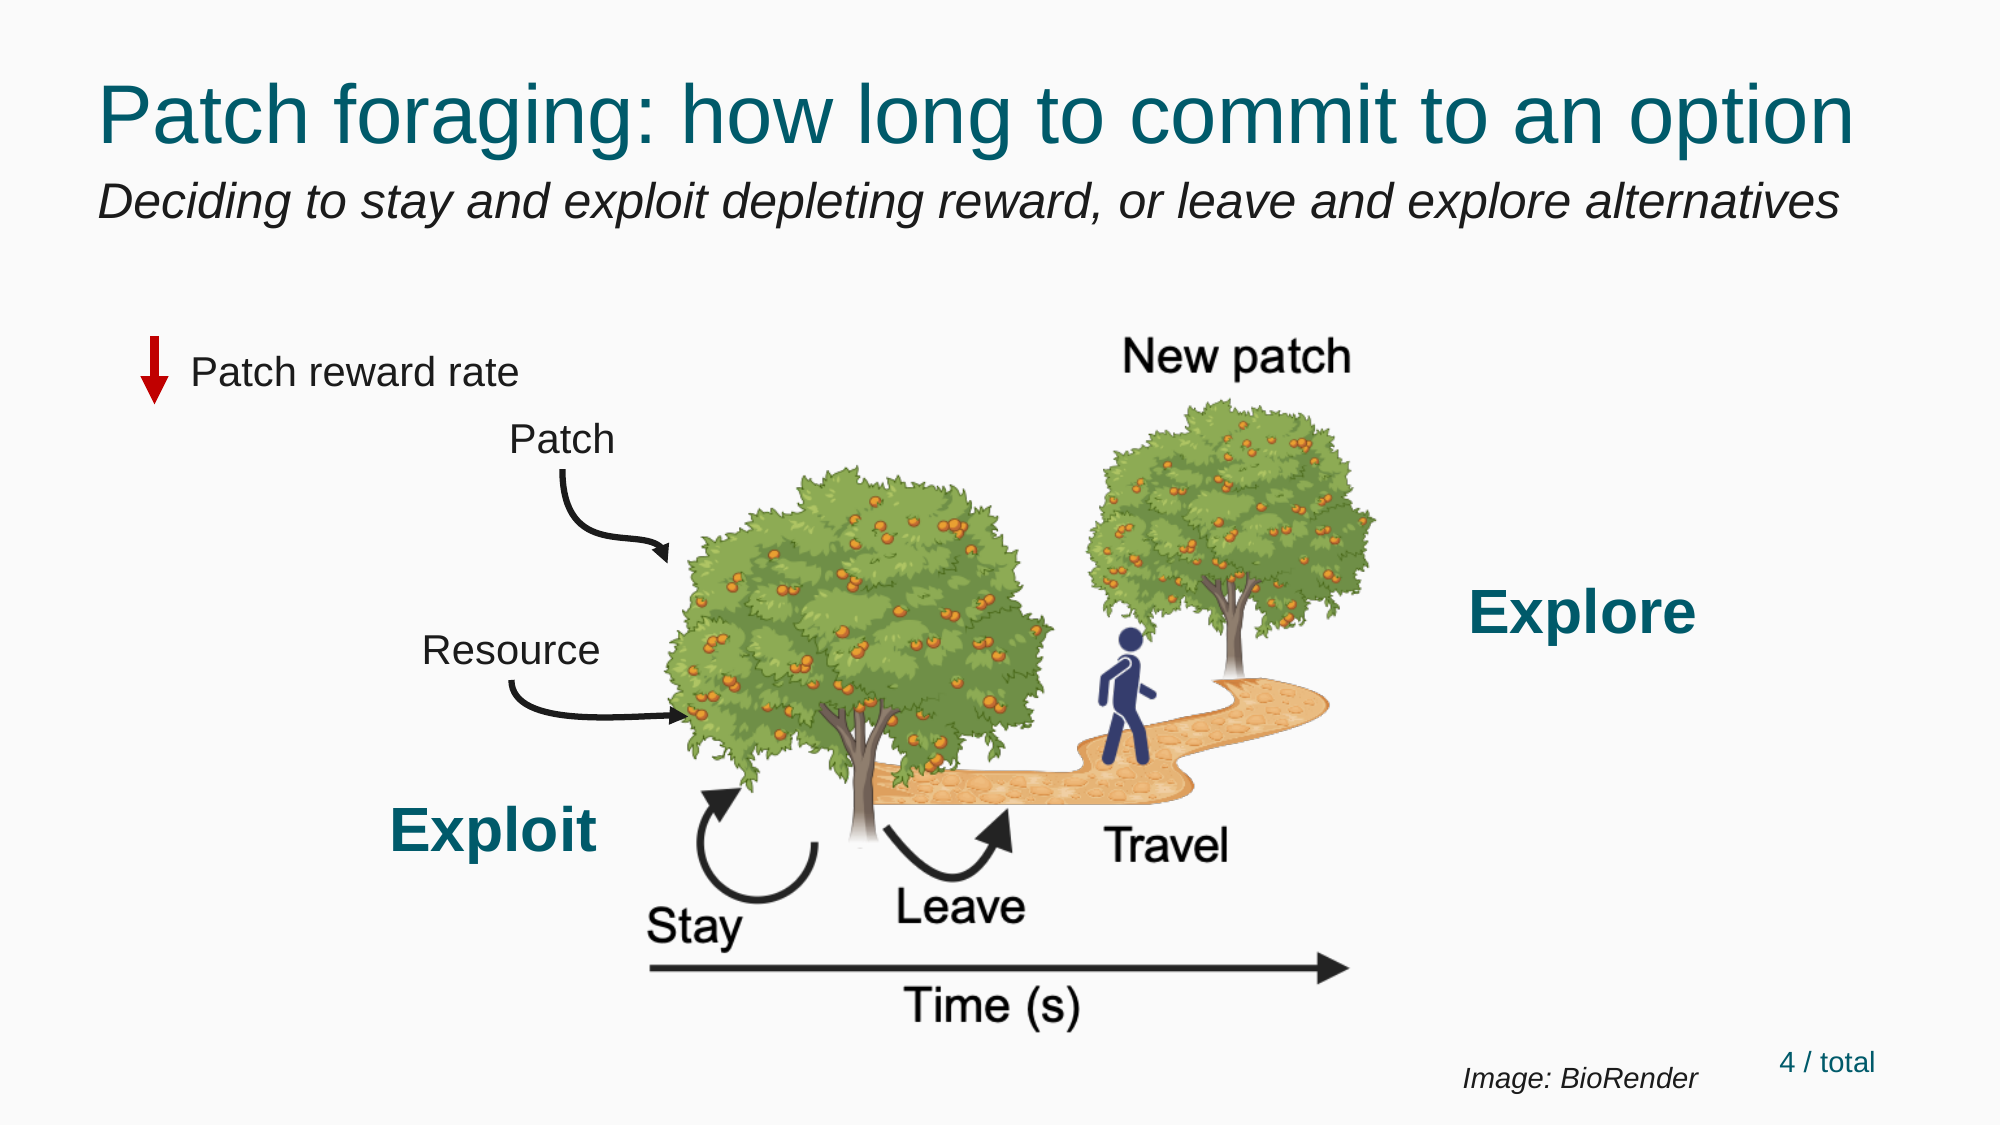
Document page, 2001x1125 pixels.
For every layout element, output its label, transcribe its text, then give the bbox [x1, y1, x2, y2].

text_box Patch reward rate [175, 337, 547, 403]
picture [616, 270, 1384, 1039]
title Patch foraging: how long to commit to an option [82, 71, 1902, 162]
text_box Exploit [225, 781, 616, 872]
text_box Image: BioRender [1448, 1051, 1714, 1102]
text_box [568, 464, 662, 570]
text_box Deciding to stay and exploit depleting reward, or leave and explore alternatives [82, 161, 1900, 236]
text_box Explore [1384, 563, 1851, 654]
text_box Patch [494, 404, 616, 470]
text_box Resource [406, 615, 581, 680]
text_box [581, 610, 618, 788]
